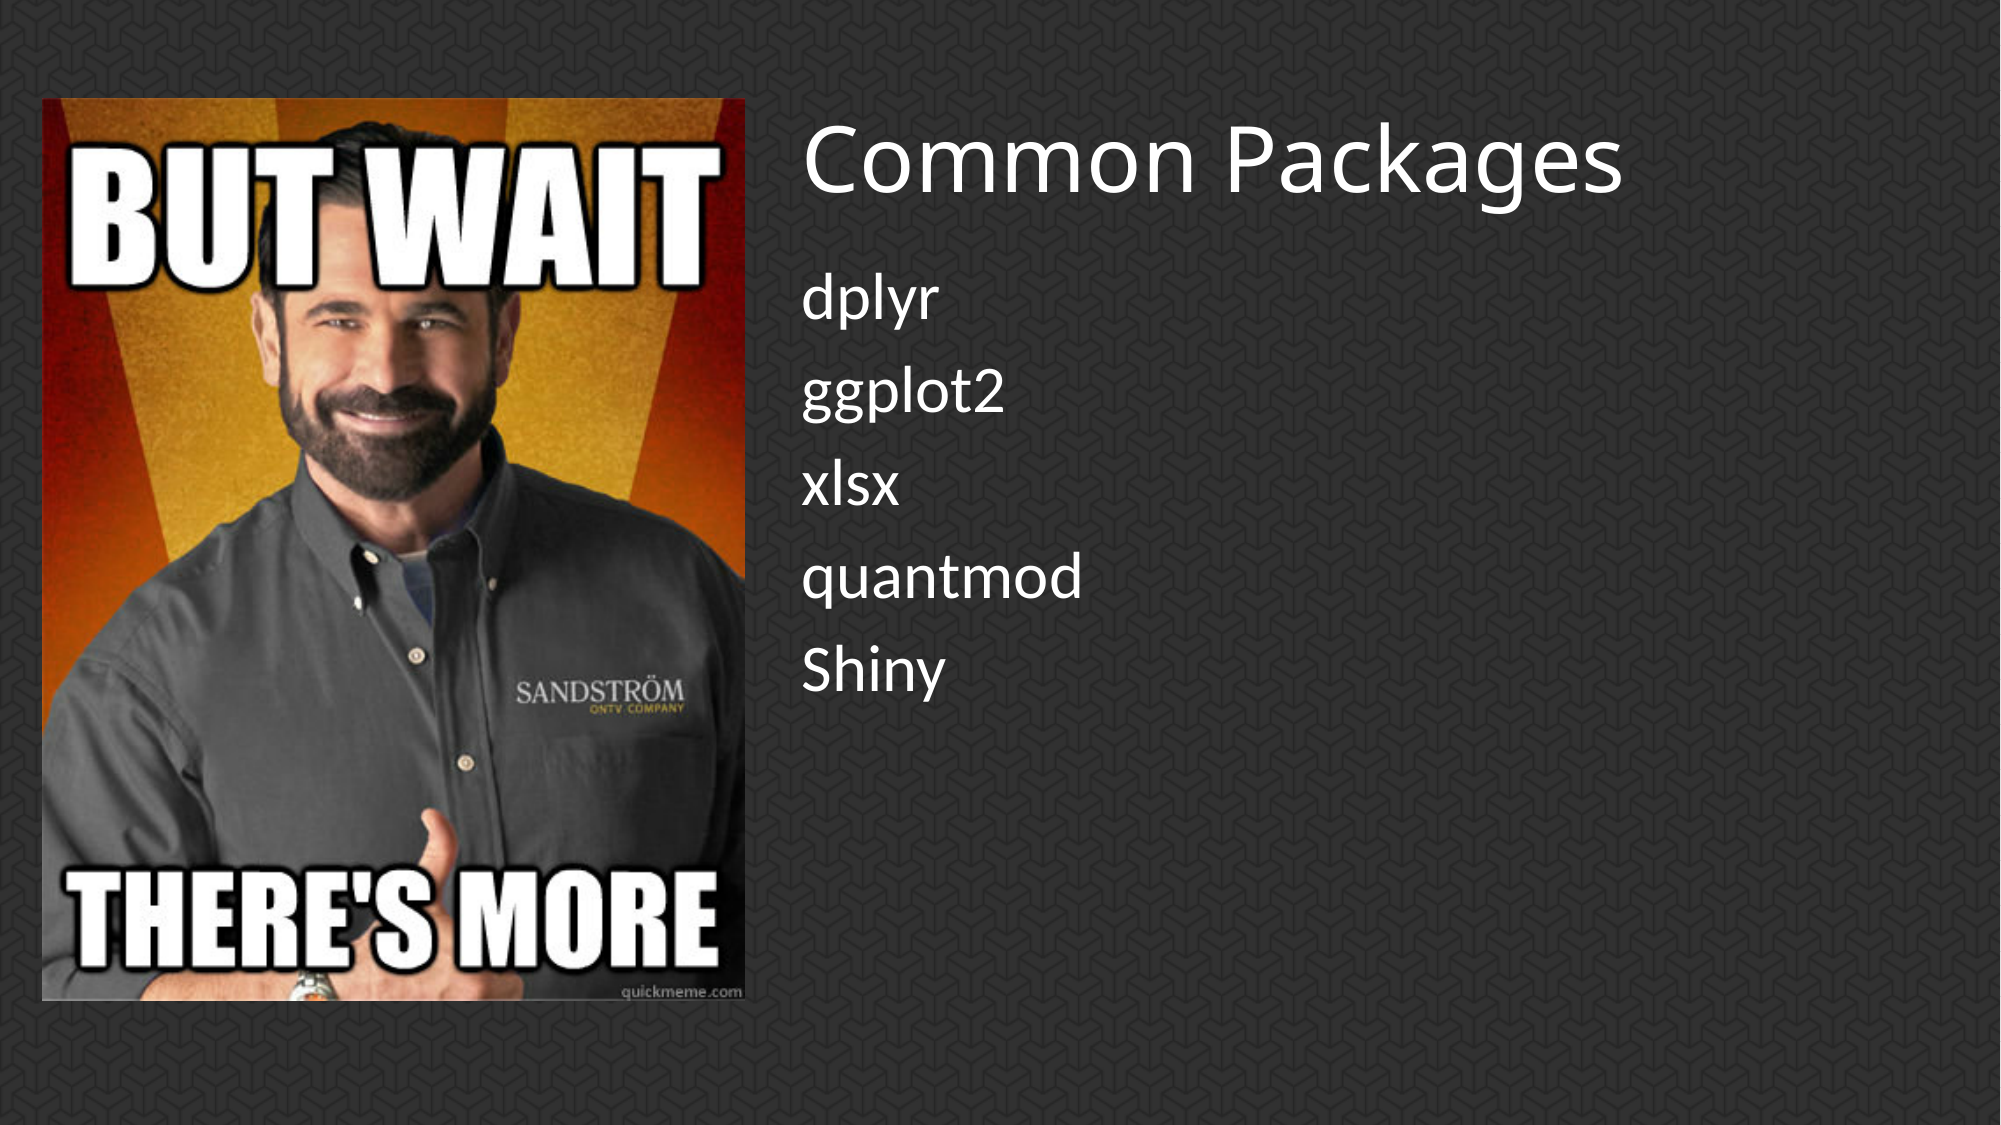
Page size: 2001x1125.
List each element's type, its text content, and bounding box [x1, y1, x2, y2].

list dplyr ggplot2 xlsx quantmod Shiny [786, 254, 1857, 992]
picture [0, 0, 2001, 1125]
title Common Packages [786, 98, 1863, 228]
